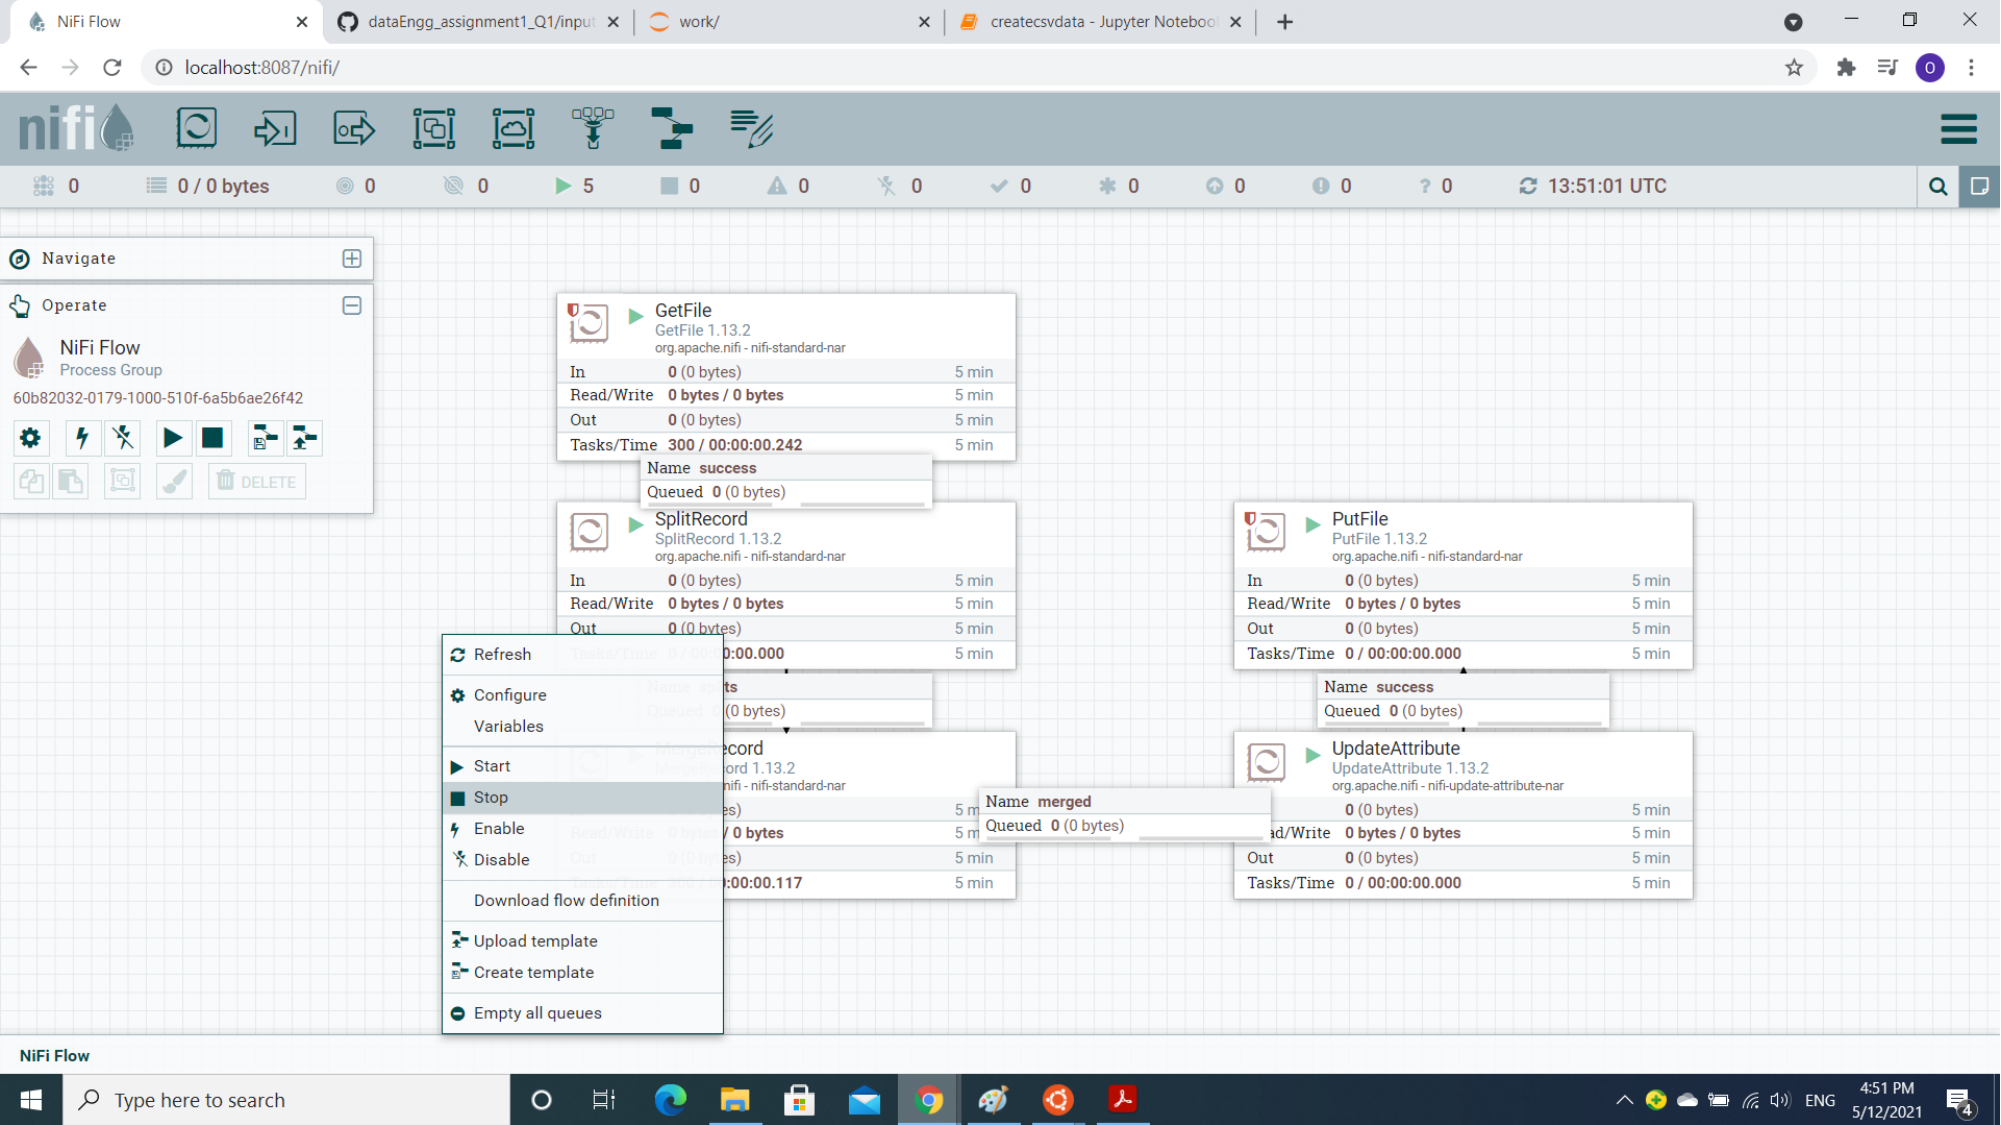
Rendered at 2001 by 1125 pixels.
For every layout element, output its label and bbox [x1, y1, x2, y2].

list [0, 0, 2000, 1125]
